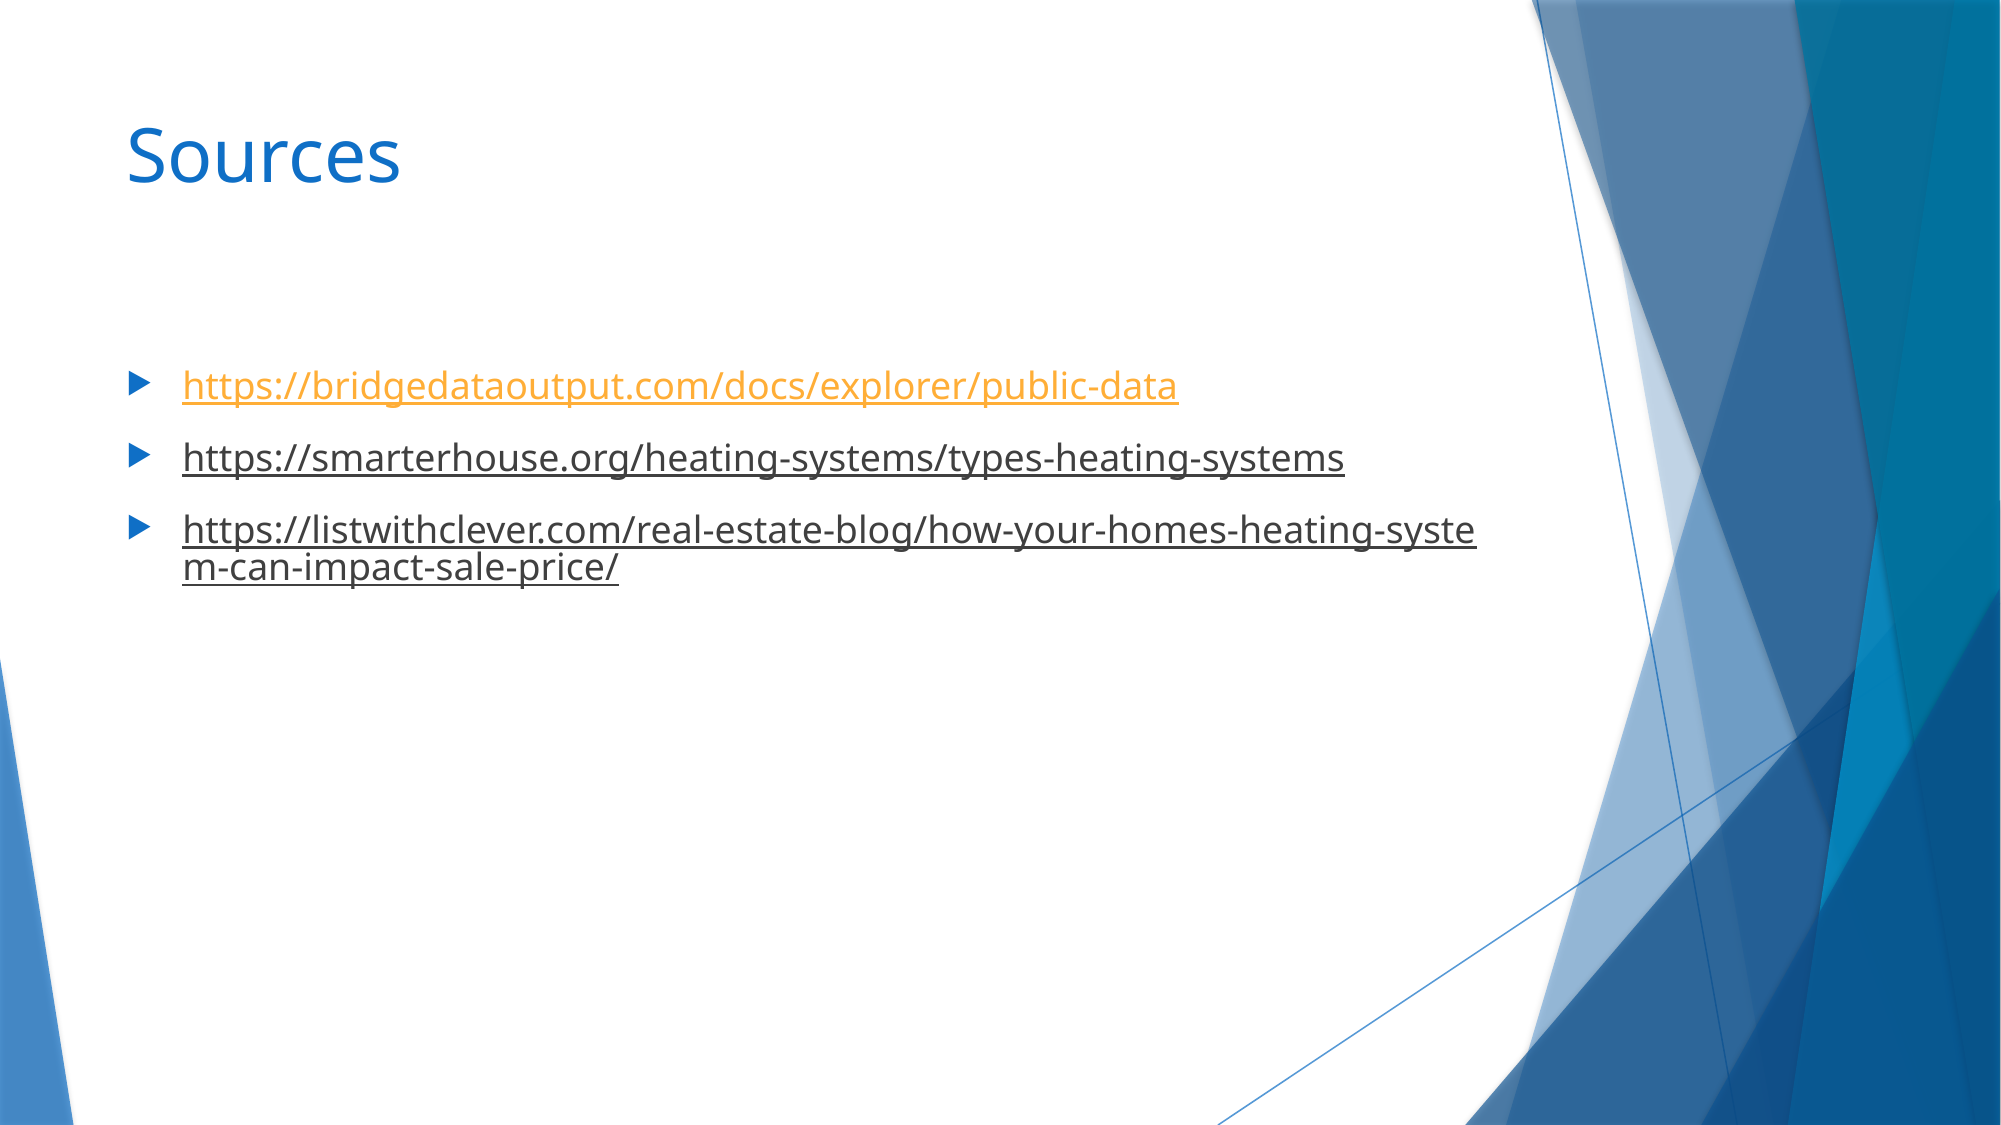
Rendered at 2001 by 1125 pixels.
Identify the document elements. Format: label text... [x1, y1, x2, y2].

list https://bridgedataoutput.com/docs/explorer/public-data https://smarterhouse.org/heating-systems/types-heating-systems https://listwithclever.com/real-estate-blog/how-your-homes-heating-system-can-impact-sale-price/ [111, 354, 1522, 992]
title Sources [111, 99, 1522, 317]
